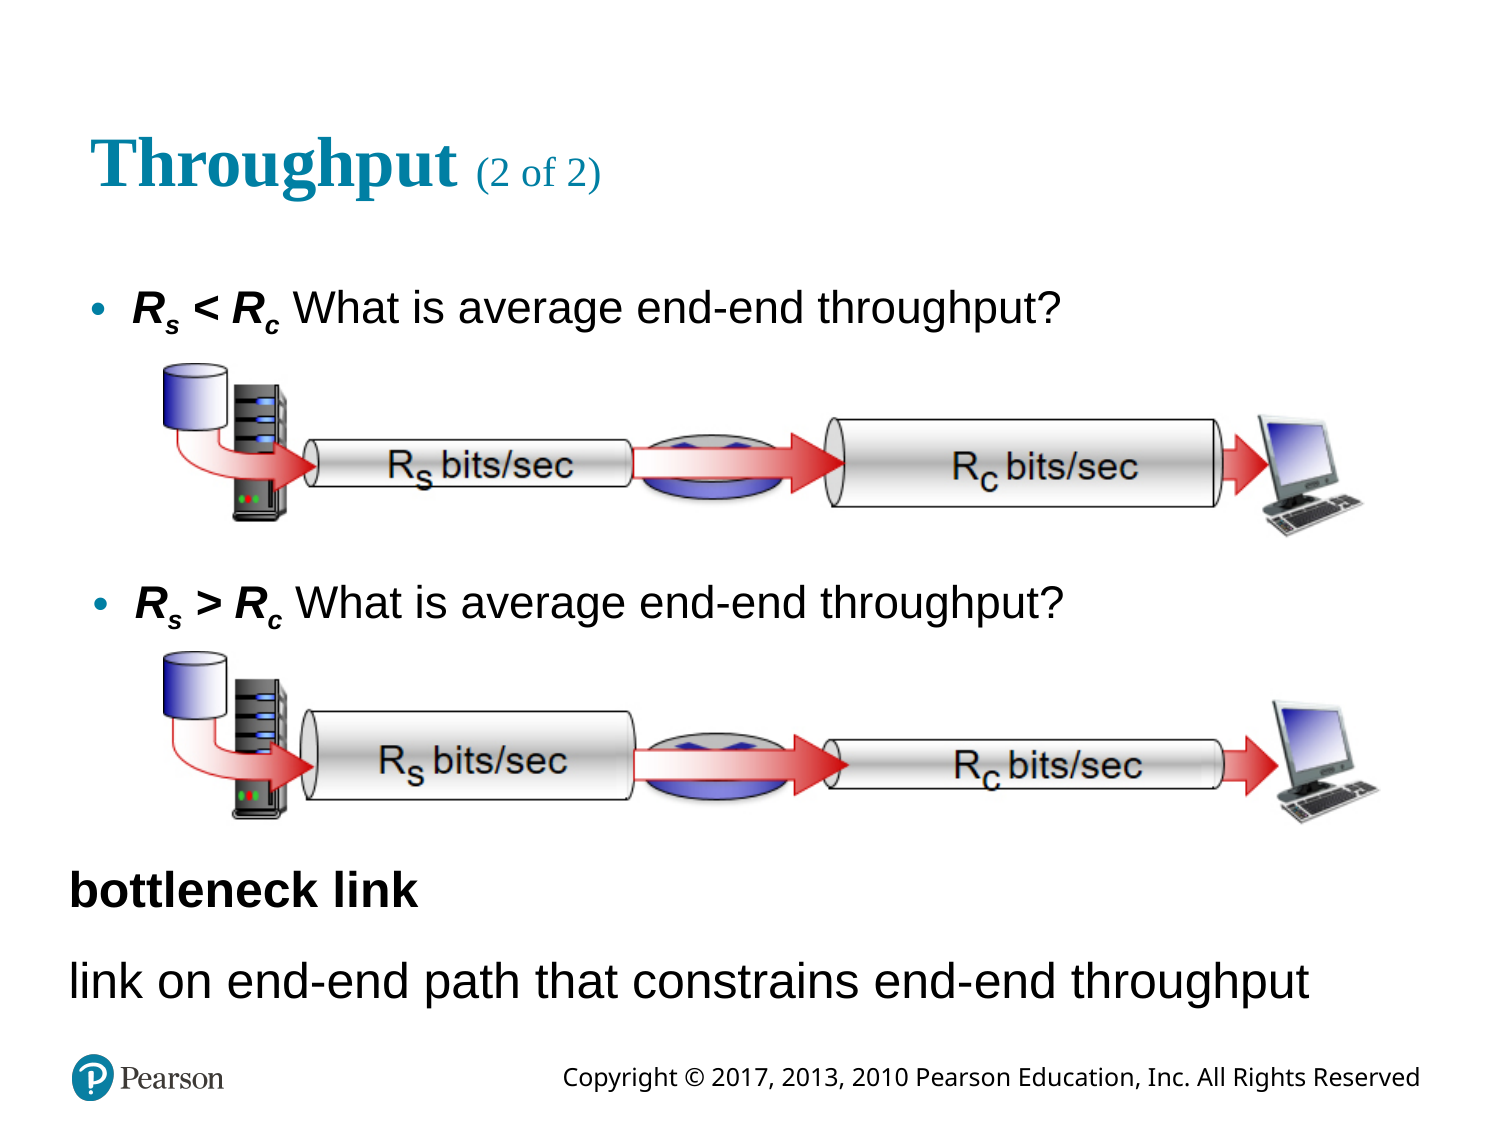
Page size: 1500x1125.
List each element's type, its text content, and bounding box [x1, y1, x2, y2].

picture [163, 363, 1365, 539]
picture [80, 1063, 106, 1088]
picture [72, 1087, 83, 1101]
list bottleneck link link on end-end path that constrains end-end throughput [53, 842, 1404, 1029]
list Rs < Rc What is average end-end throughput? [75, 262, 1425, 349]
picture [72, 1054, 88, 1070]
picture [98, 1054, 224, 1101]
picture [163, 651, 1382, 827]
list Rs > Rc What is average end-end throughput? [77, 557, 1428, 631]
title Throughput (2 of 2) [75, 35, 1425, 216]
